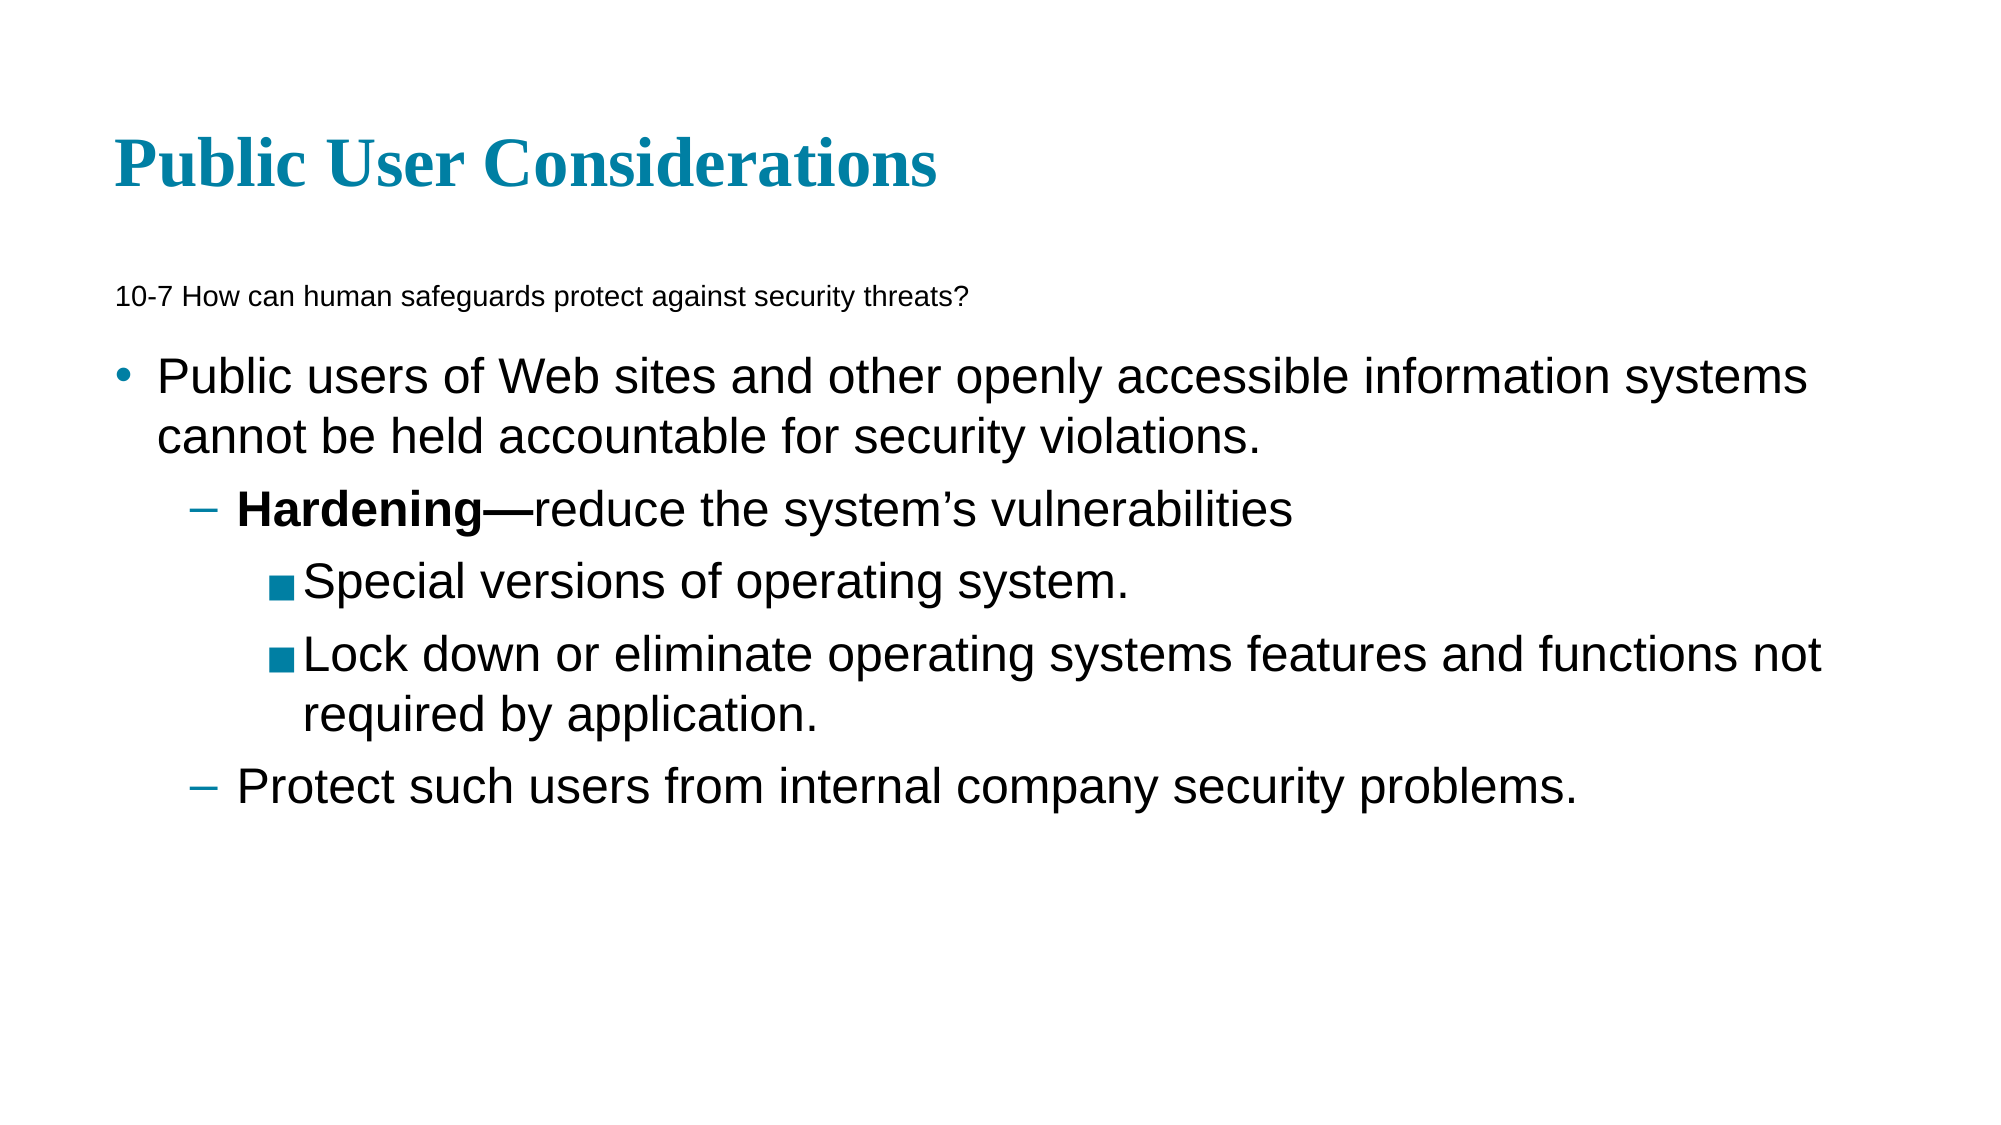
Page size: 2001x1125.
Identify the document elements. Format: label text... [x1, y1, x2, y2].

title Public User Considerations [99, 35, 1900, 216]
list 10-7 How can human safeguards protect against security threats? Public users of Web sites and other openly accessible information systems cannot be held accountable for security violations. Hardening—reduce the system’s vulnerabilities Special versions of operating system. Lock down or eliminate operating systems features and functions not required by application. Protect such users from internal company security problems. [99, 262, 1900, 1005]
